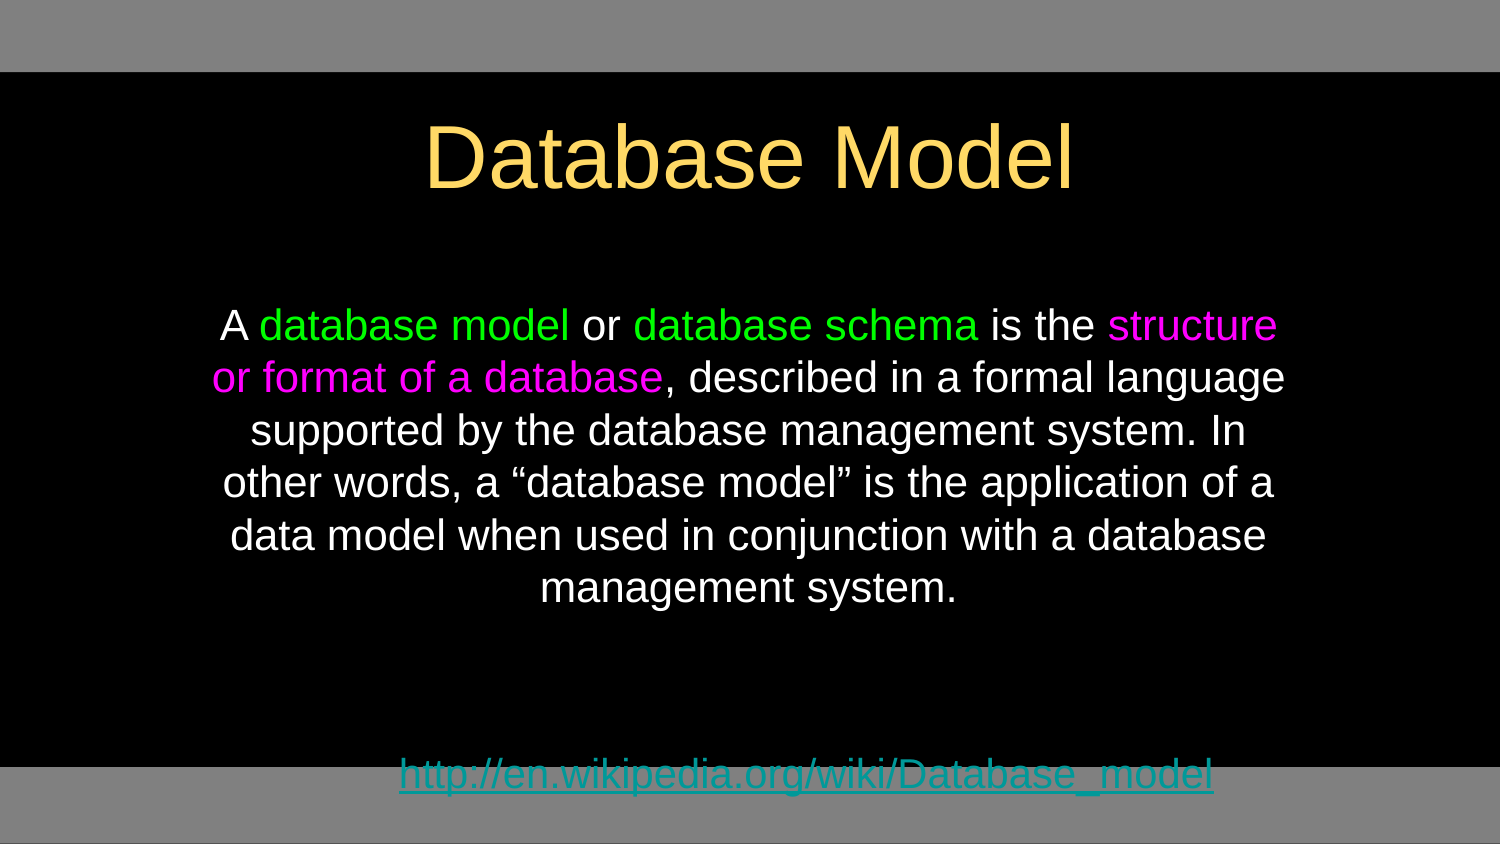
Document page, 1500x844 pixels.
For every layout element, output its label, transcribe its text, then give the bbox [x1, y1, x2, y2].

text_box A database model or database schema is the structure or format of a database, described in a formal language supported by the database management system. In other words, a “database model” is the application of a data model when used in conjunction with a database management system. [210, 244, 1288, 664]
text_box http://en.wikipedia.org/wiki/Database_model [385, 743, 1227, 801]
title Database Model [106, 71, 1393, 235]
